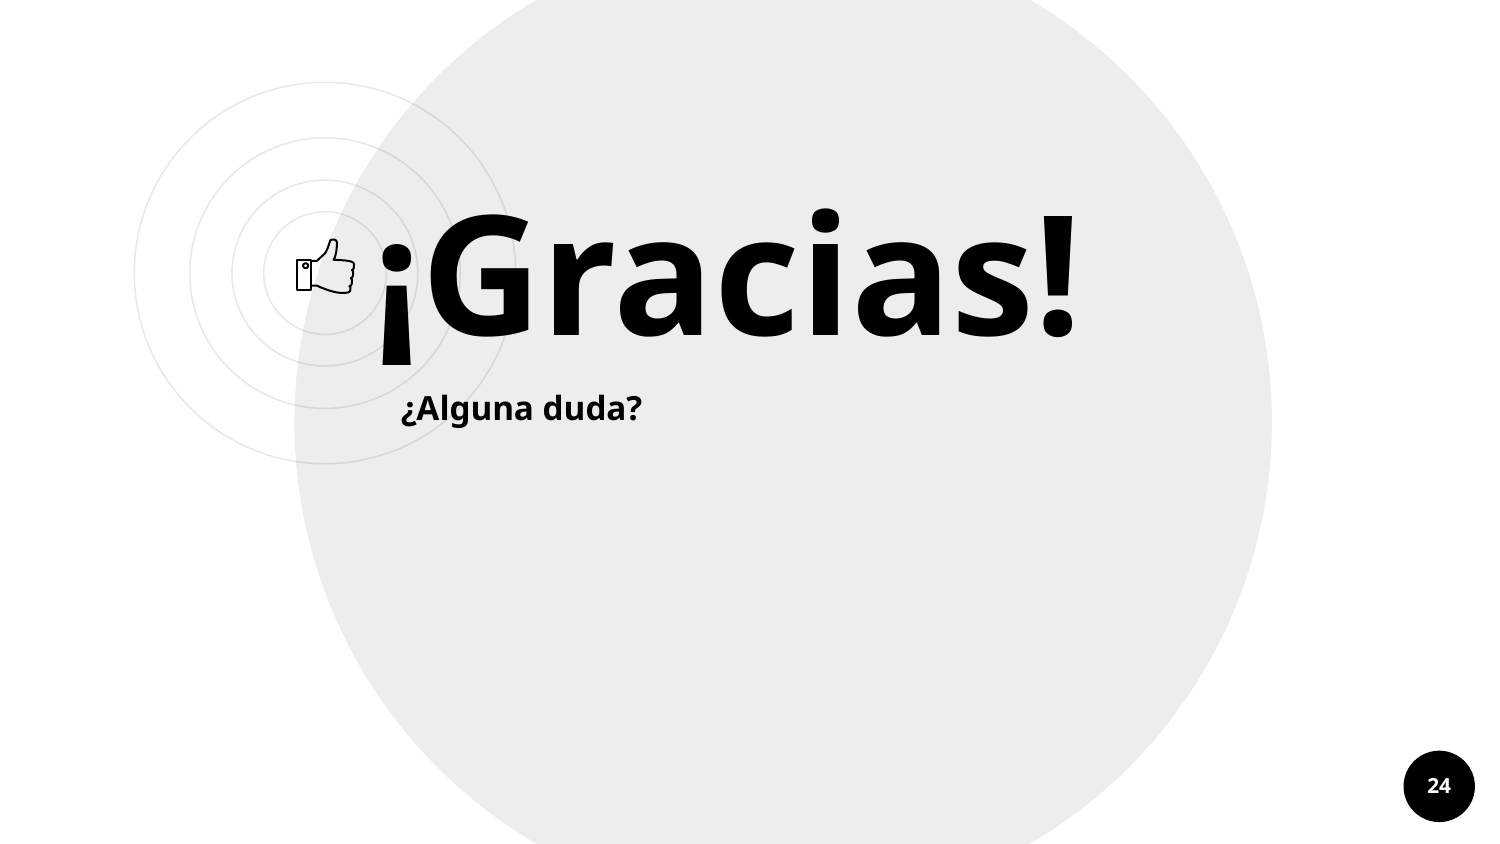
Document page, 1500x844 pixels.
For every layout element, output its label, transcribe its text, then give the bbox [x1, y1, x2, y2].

slide_number 24 [1403, 750, 1475, 823]
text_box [297, 239, 355, 294]
title ¡Gracias! [358, 193, 1189, 384]
subtitle ¿Alguna duda? [385, 371, 1142, 664]
